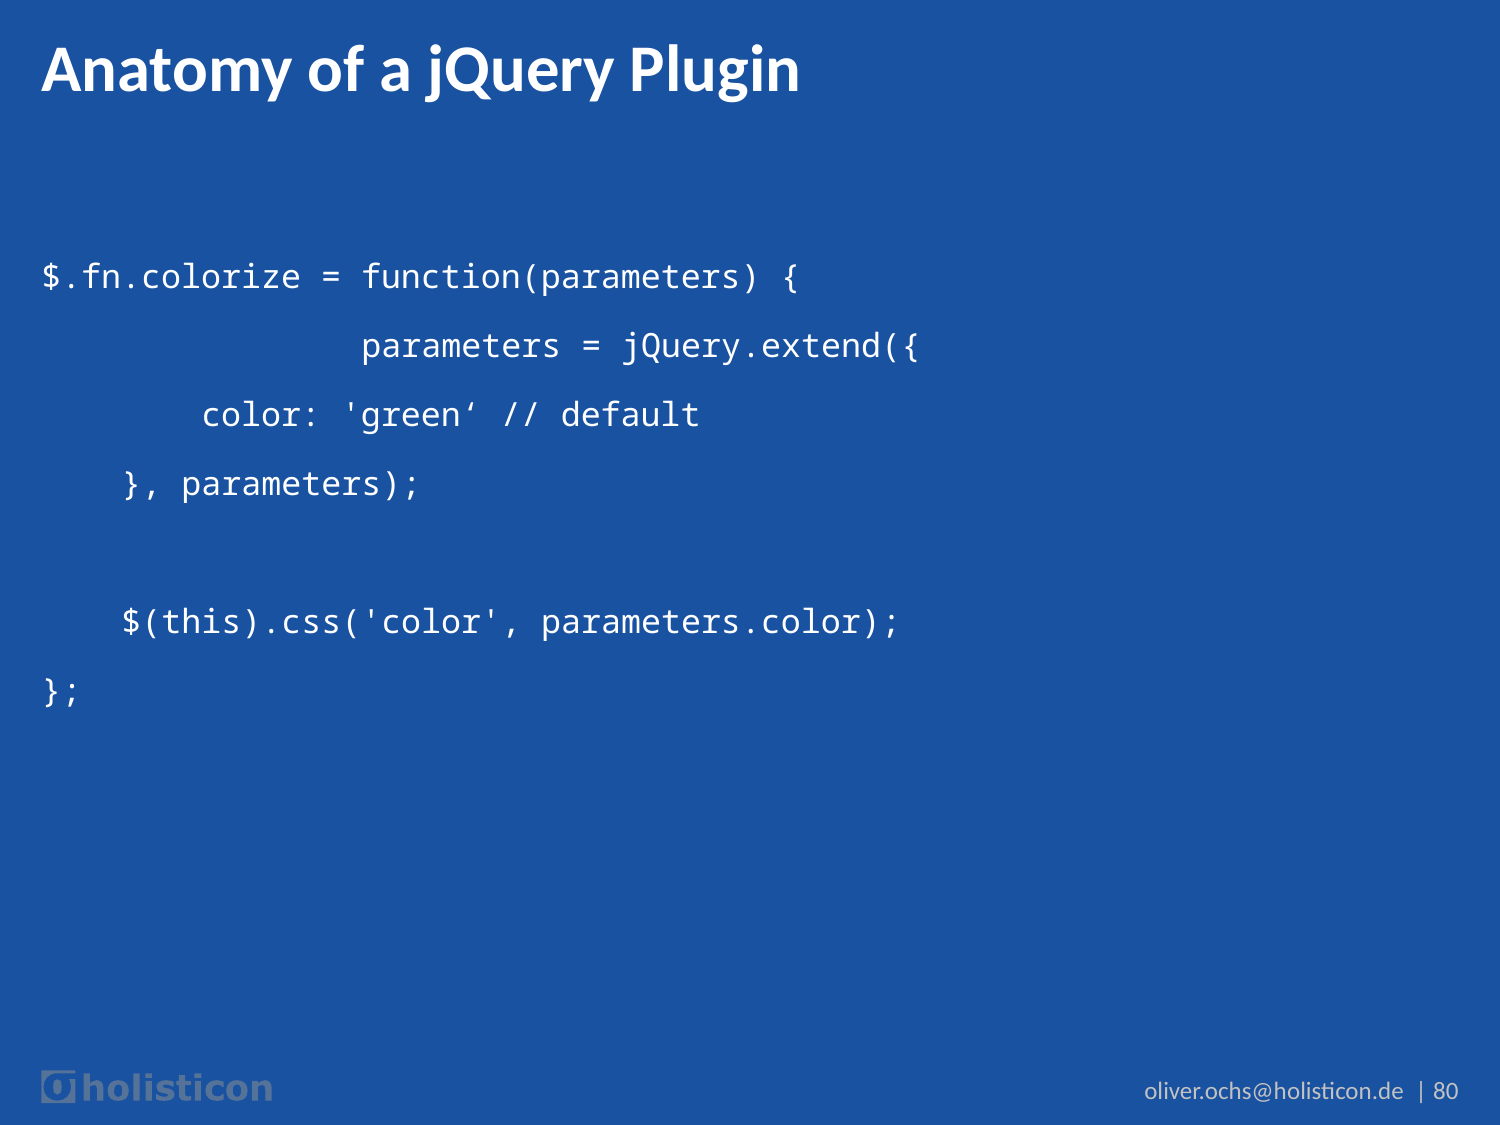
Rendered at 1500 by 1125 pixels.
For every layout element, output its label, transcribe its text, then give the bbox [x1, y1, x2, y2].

list $.fn.colorize = function(parameters) { parameters = jQuery.extend({ color: 'green‘ // default }, parameters); $(this).css('color', parameters.color); }; [41, 255, 1436, 973]
title Anatomy of a jQuery Plugin [41, 24, 1436, 188]
